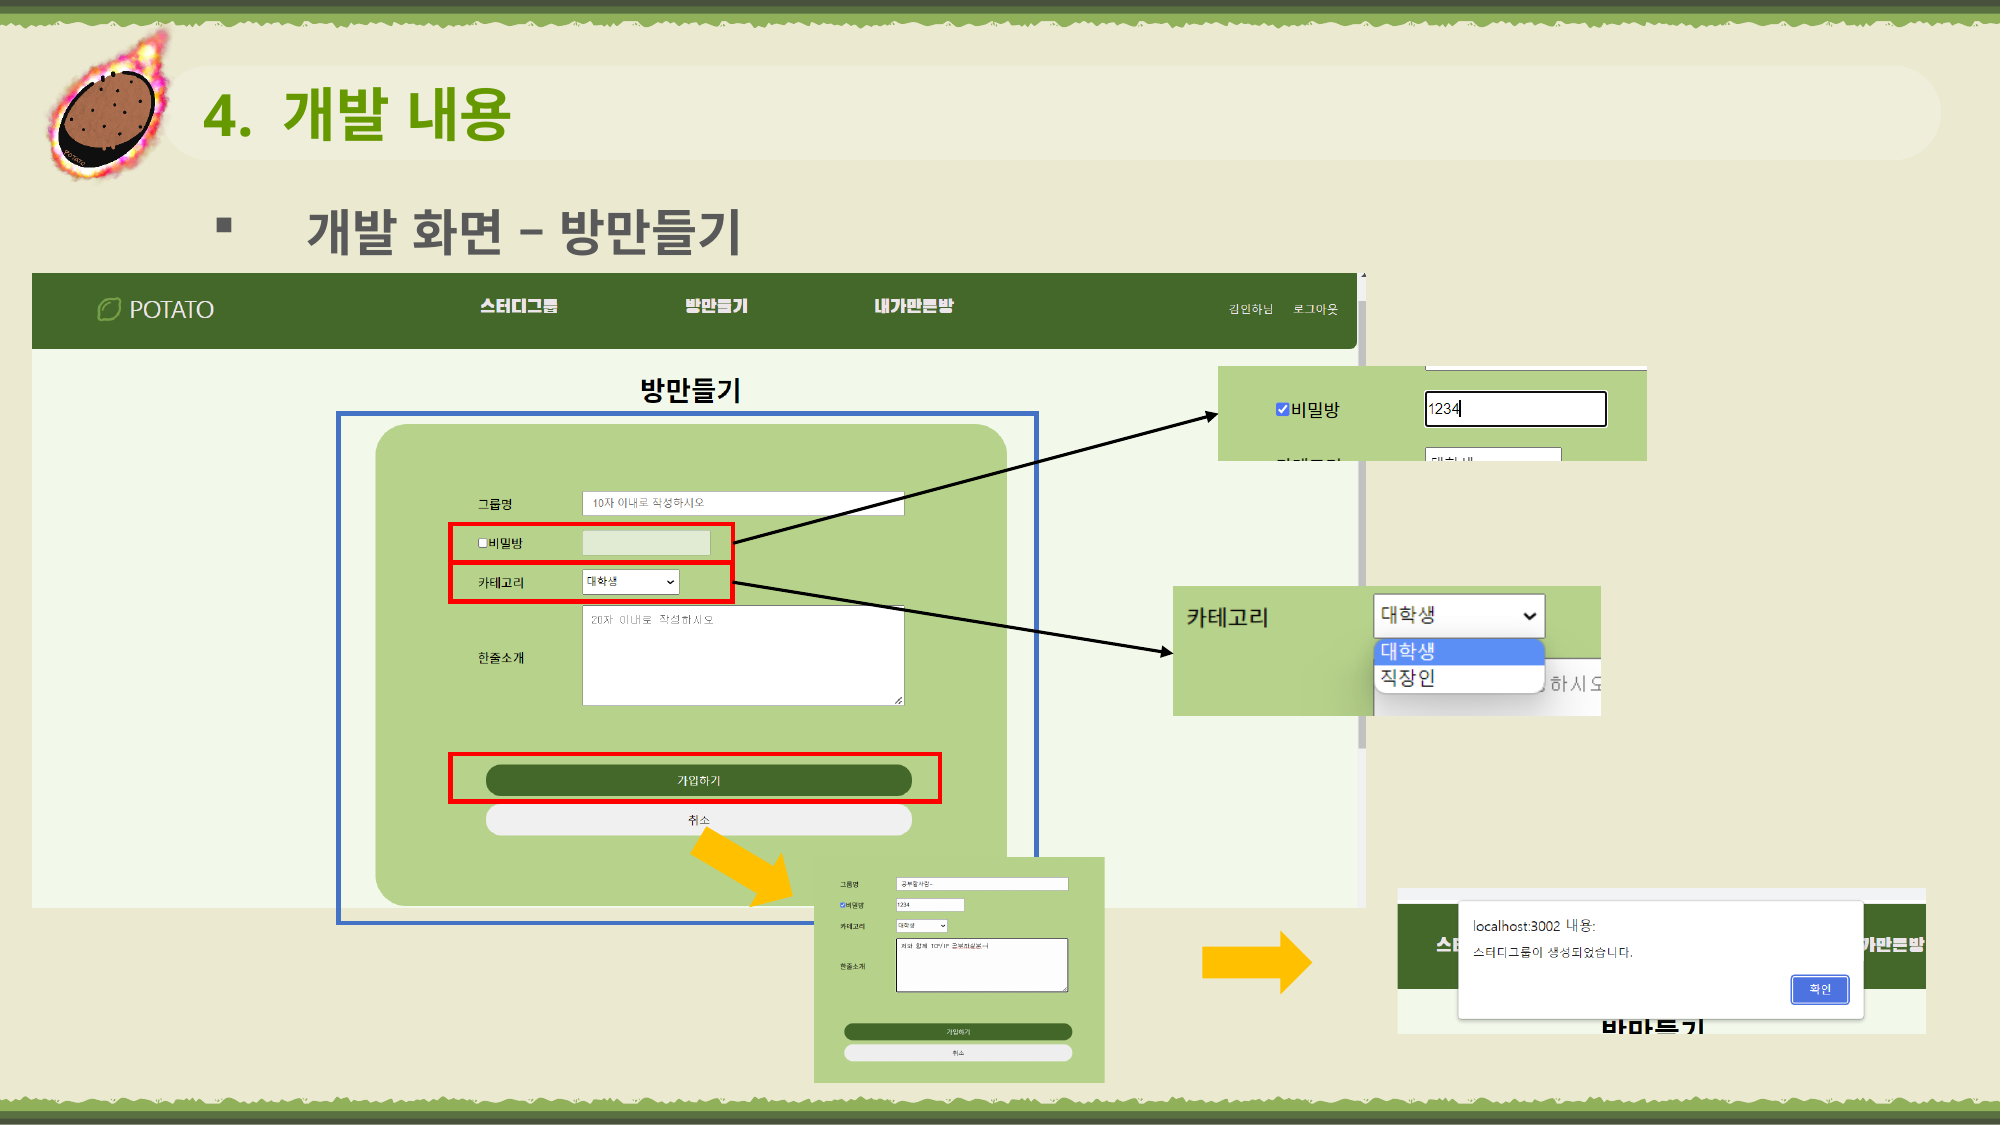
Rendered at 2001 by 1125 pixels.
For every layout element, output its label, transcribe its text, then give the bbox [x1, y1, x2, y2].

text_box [733, 413, 1219, 544]
text_box 개발 화면 – 방만들기 [197, 164, 1585, 269]
picture [32, 273, 1647, 1083]
text_box 4. 개발 내용 [232, 64, 1943, 162]
picture [0, 13, 232, 217]
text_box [0, 1096, 2000, 1119]
text_box [337, 909, 813, 924]
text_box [0, 6, 2000, 29]
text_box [732, 582, 1174, 654]
picture [1397, 888, 1926, 1039]
text_box [1201, 928, 1314, 997]
